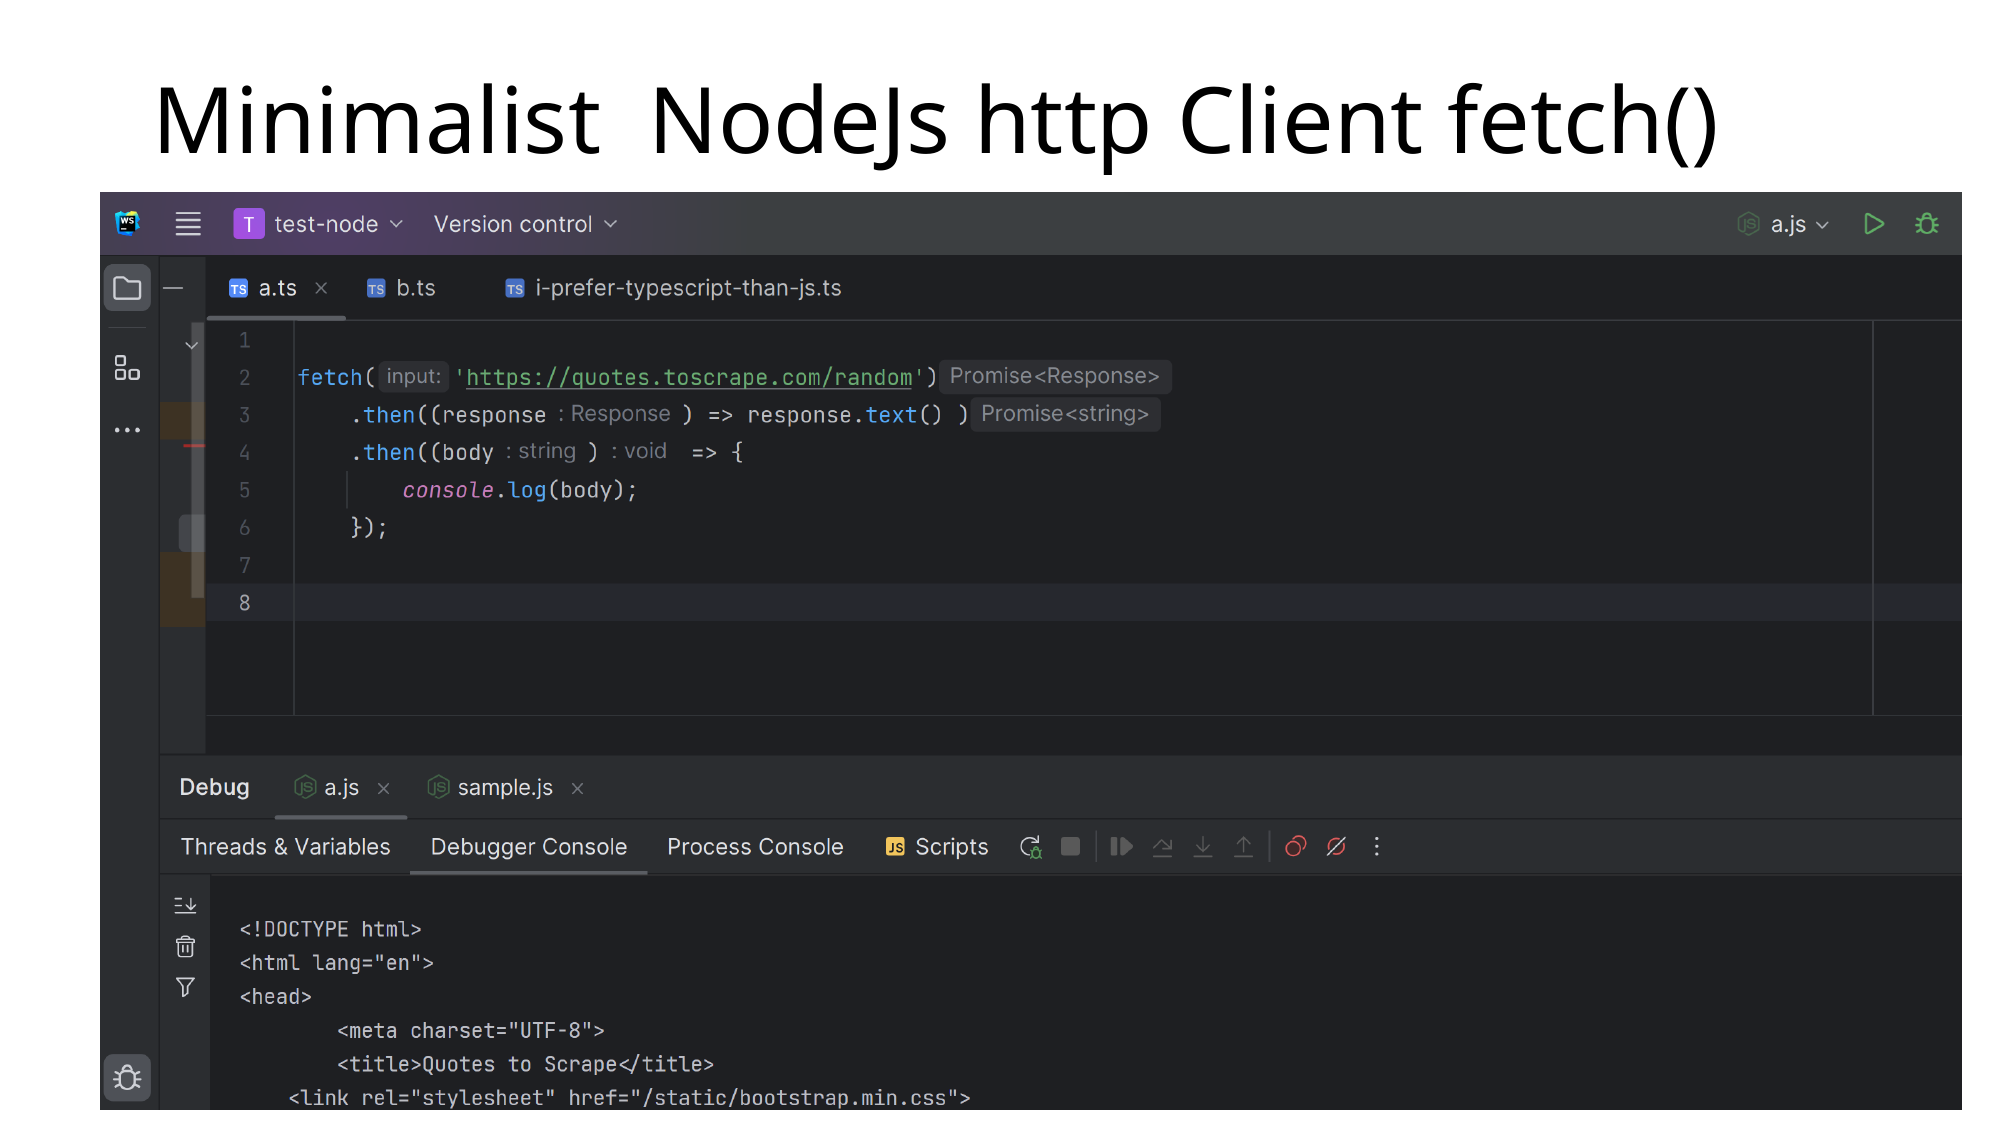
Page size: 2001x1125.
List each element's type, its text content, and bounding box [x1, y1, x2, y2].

picture [100, 192, 1962, 1110]
title Minimalist NodeJs http Client fetch() [137, 15, 1863, 192]
